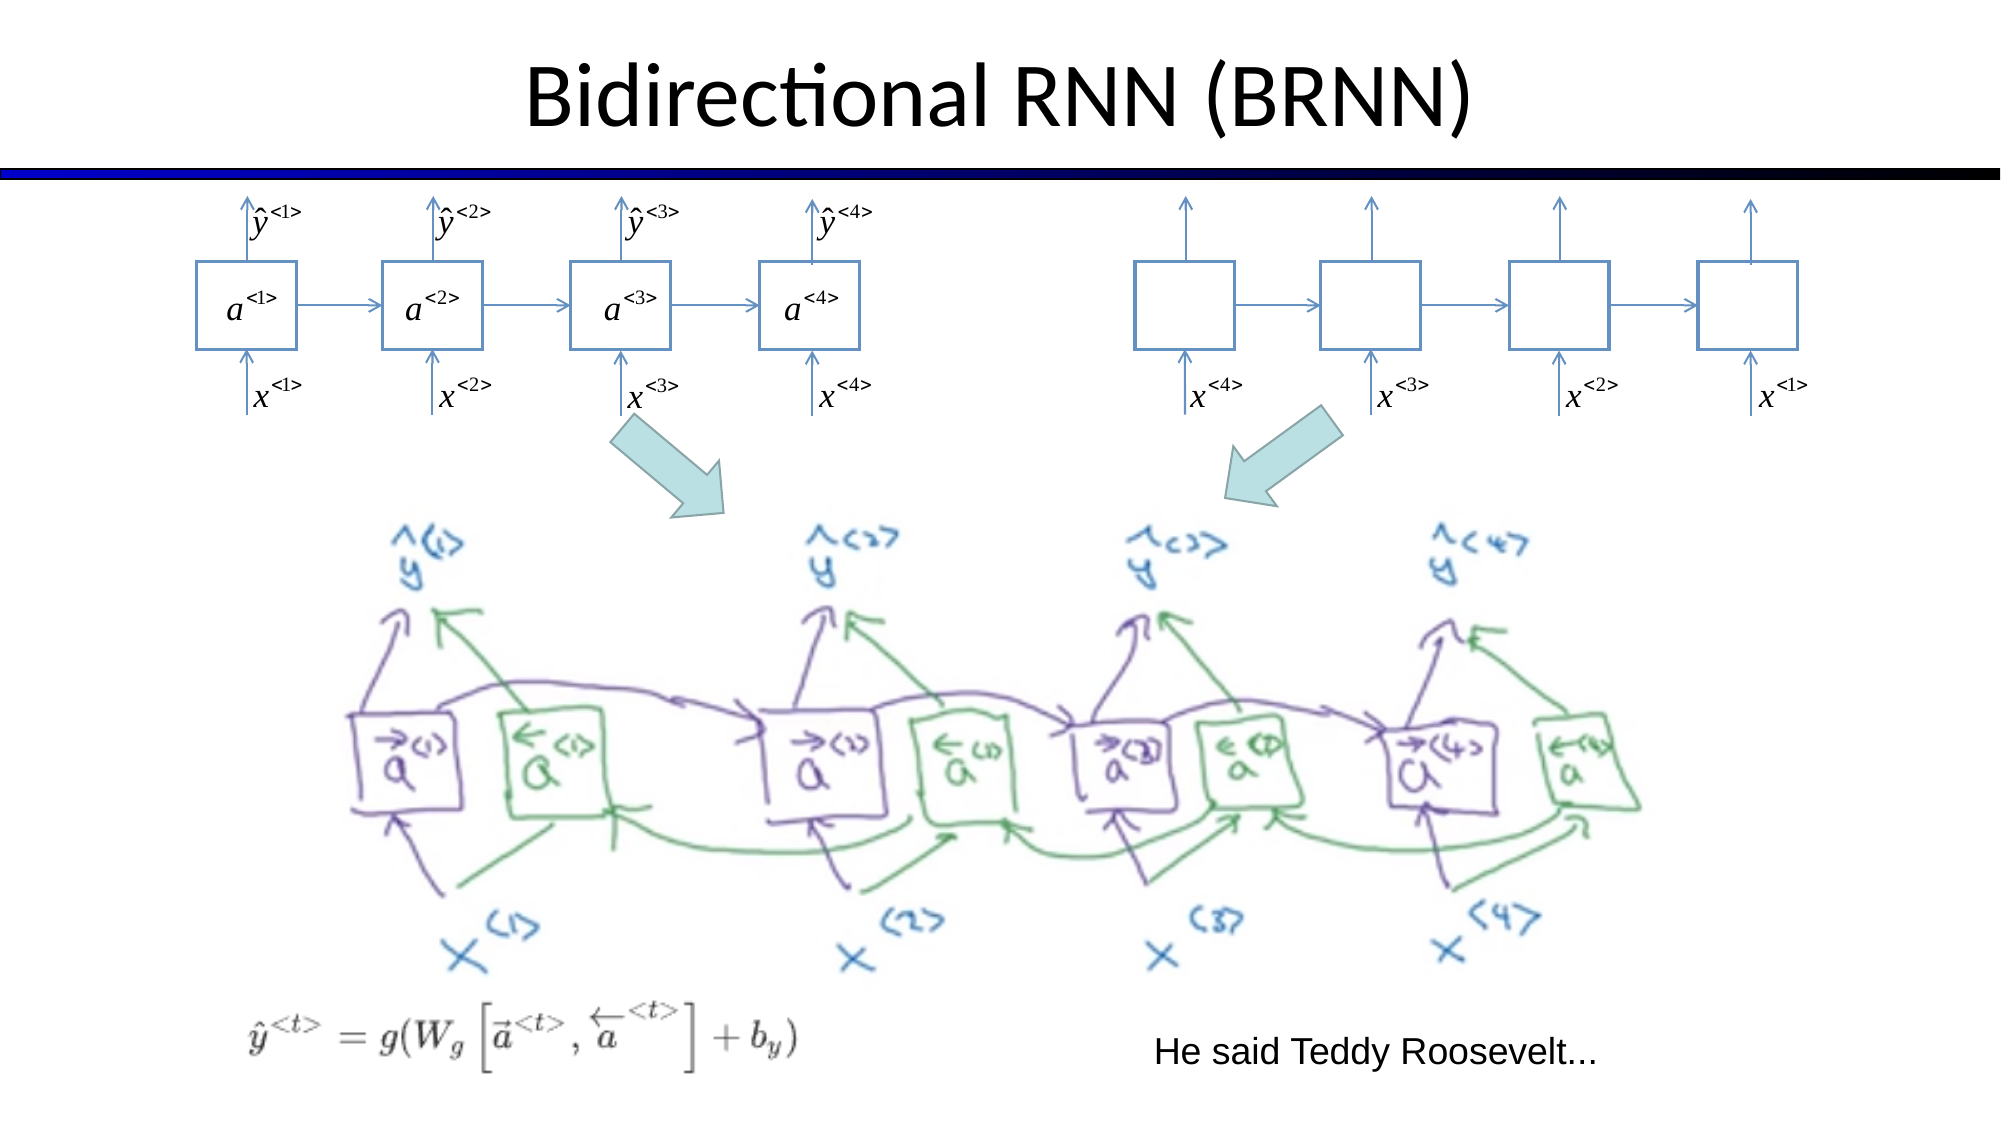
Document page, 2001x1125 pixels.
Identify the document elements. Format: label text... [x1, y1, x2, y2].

text_box [1224, 417, 1345, 493]
text_box [608, 418, 723, 493]
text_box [1134, 196, 1814, 417]
text_box He said Teddy Roosevelt... [1139, 1019, 1759, 1079]
picture [244, 493, 1667, 1080]
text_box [196, 196, 879, 418]
title Bidirectional RNN (BRNN) [0, 0, 2000, 184]
